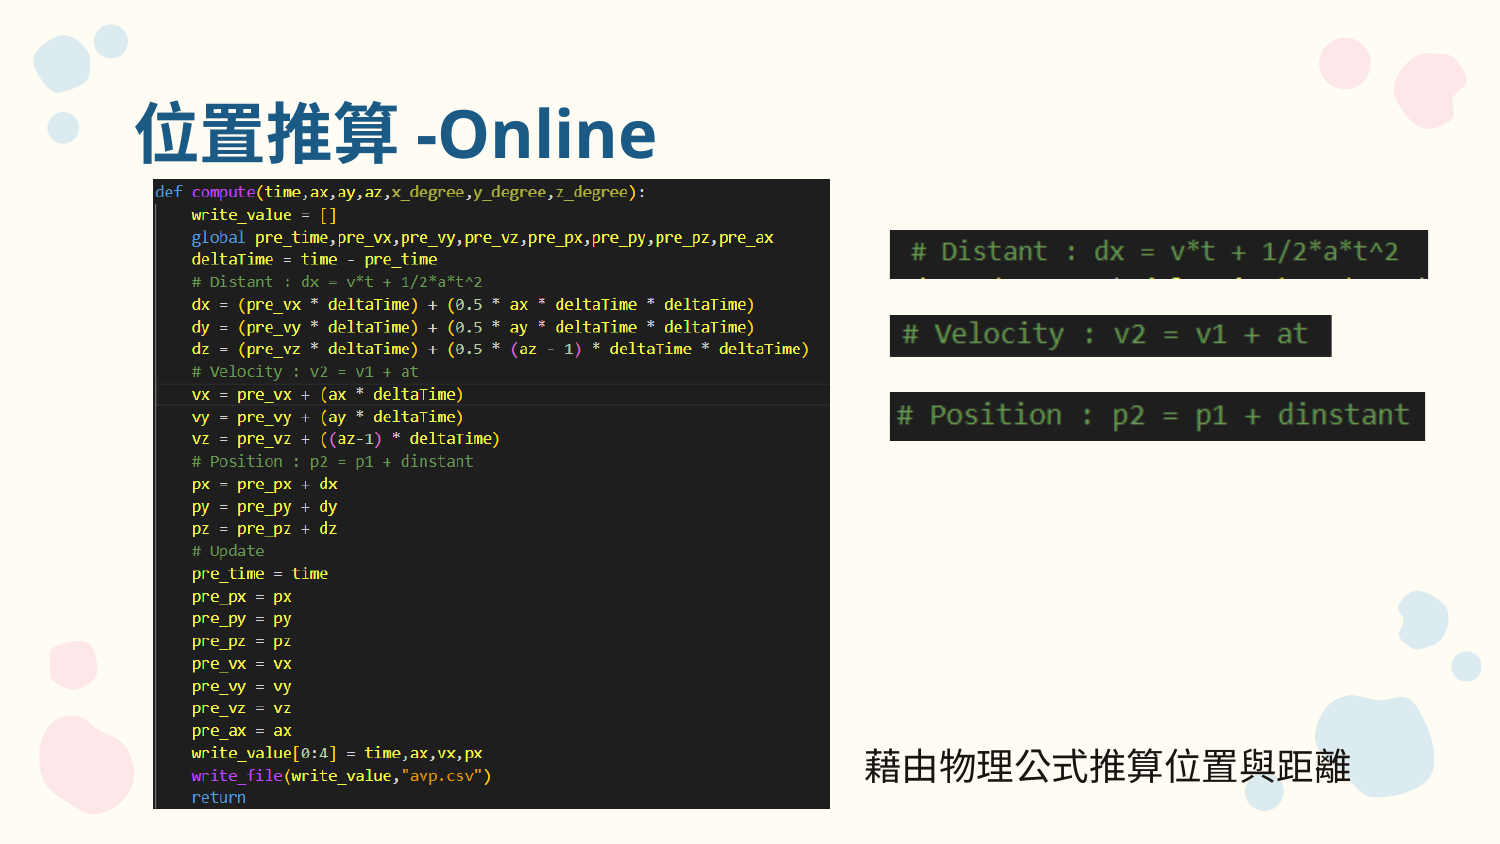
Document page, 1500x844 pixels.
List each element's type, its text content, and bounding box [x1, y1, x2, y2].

picture [153, 179, 830, 809]
title 位置推算-Online [118, 76, 1382, 171]
picture [889, 315, 1333, 357]
picture [889, 230, 1429, 279]
picture [889, 392, 1426, 441]
text_box 藉由物理公式推算位置與距離 [834, 728, 1387, 806]
